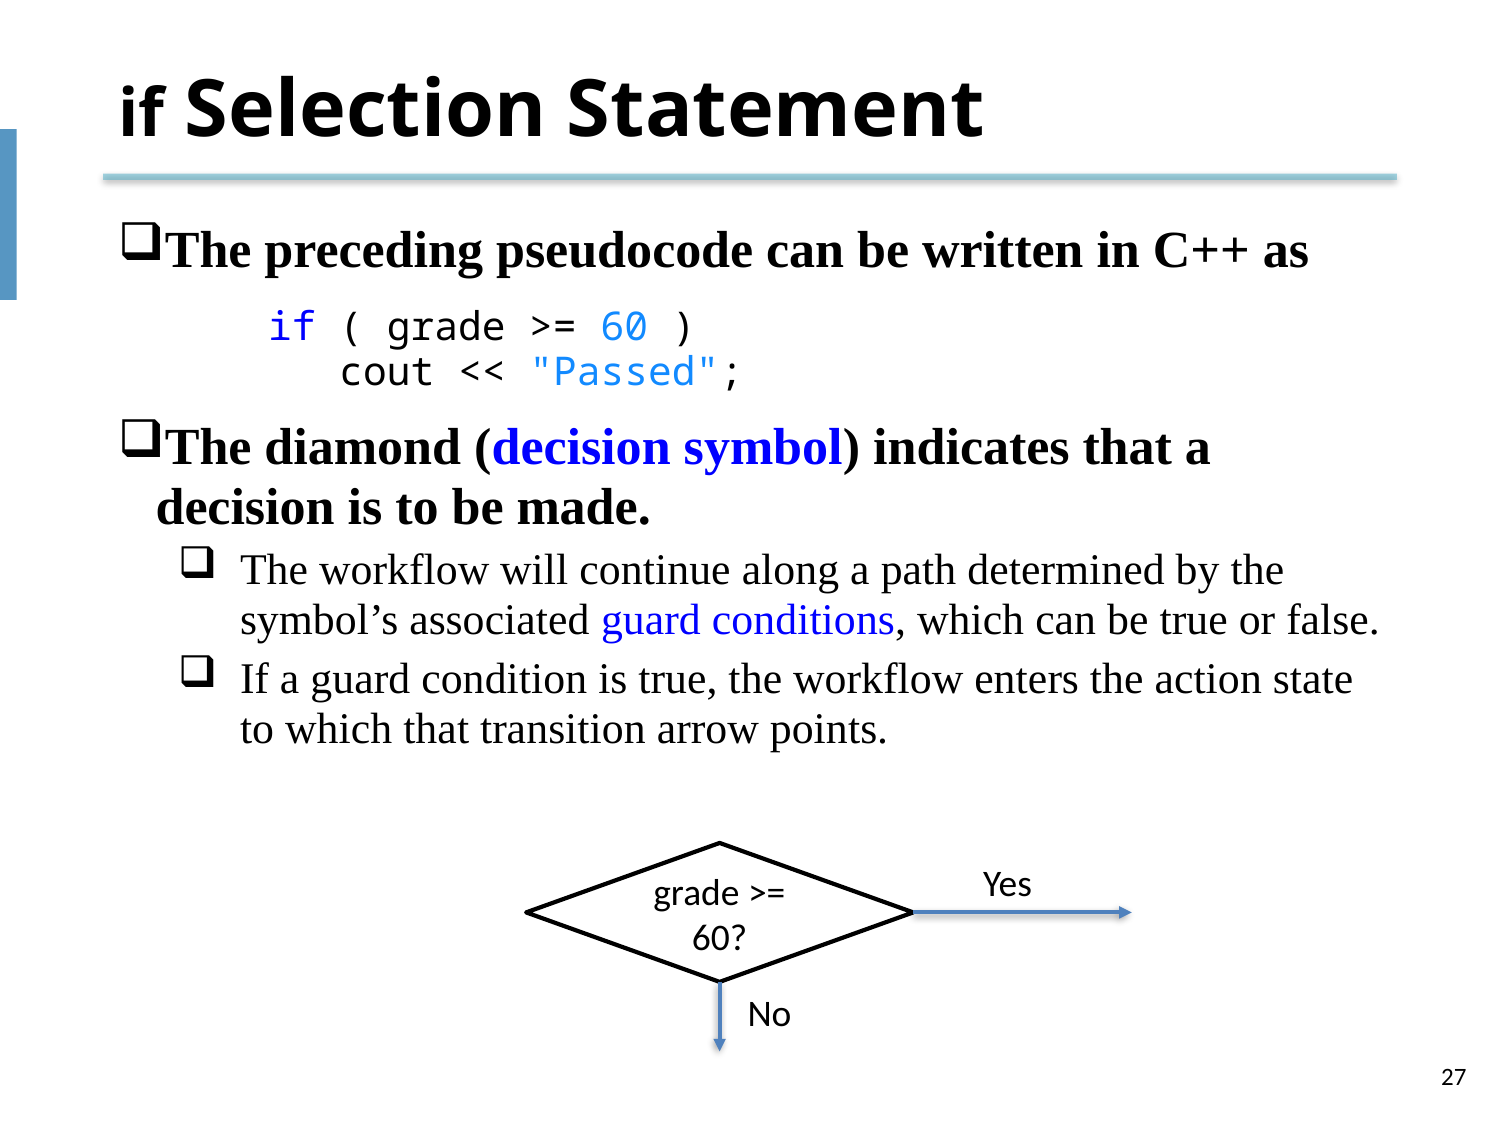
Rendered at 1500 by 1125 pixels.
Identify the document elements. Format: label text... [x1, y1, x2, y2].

list The preceding pseudocode can be written in C++ as if ( grade >= 60 ) cout << "Passed"; The diamond (decision symbol) indicates that a decision is to be made. The workflow will continue along a path determined by the symbol’s associated guard conditions, which can be true or false. If a guard condition is true, the workflow enters the action state to which that transition arrow points. [103, 212, 1397, 798]
title if Selection Statement [103, 25, 1397, 185]
text_box Yes [968, 851, 1048, 911]
slide_number 27 [1131, 1045, 1482, 1106]
text_box No [732, 981, 807, 1042]
text_box grade >= 60? [524, 840, 912, 983]
